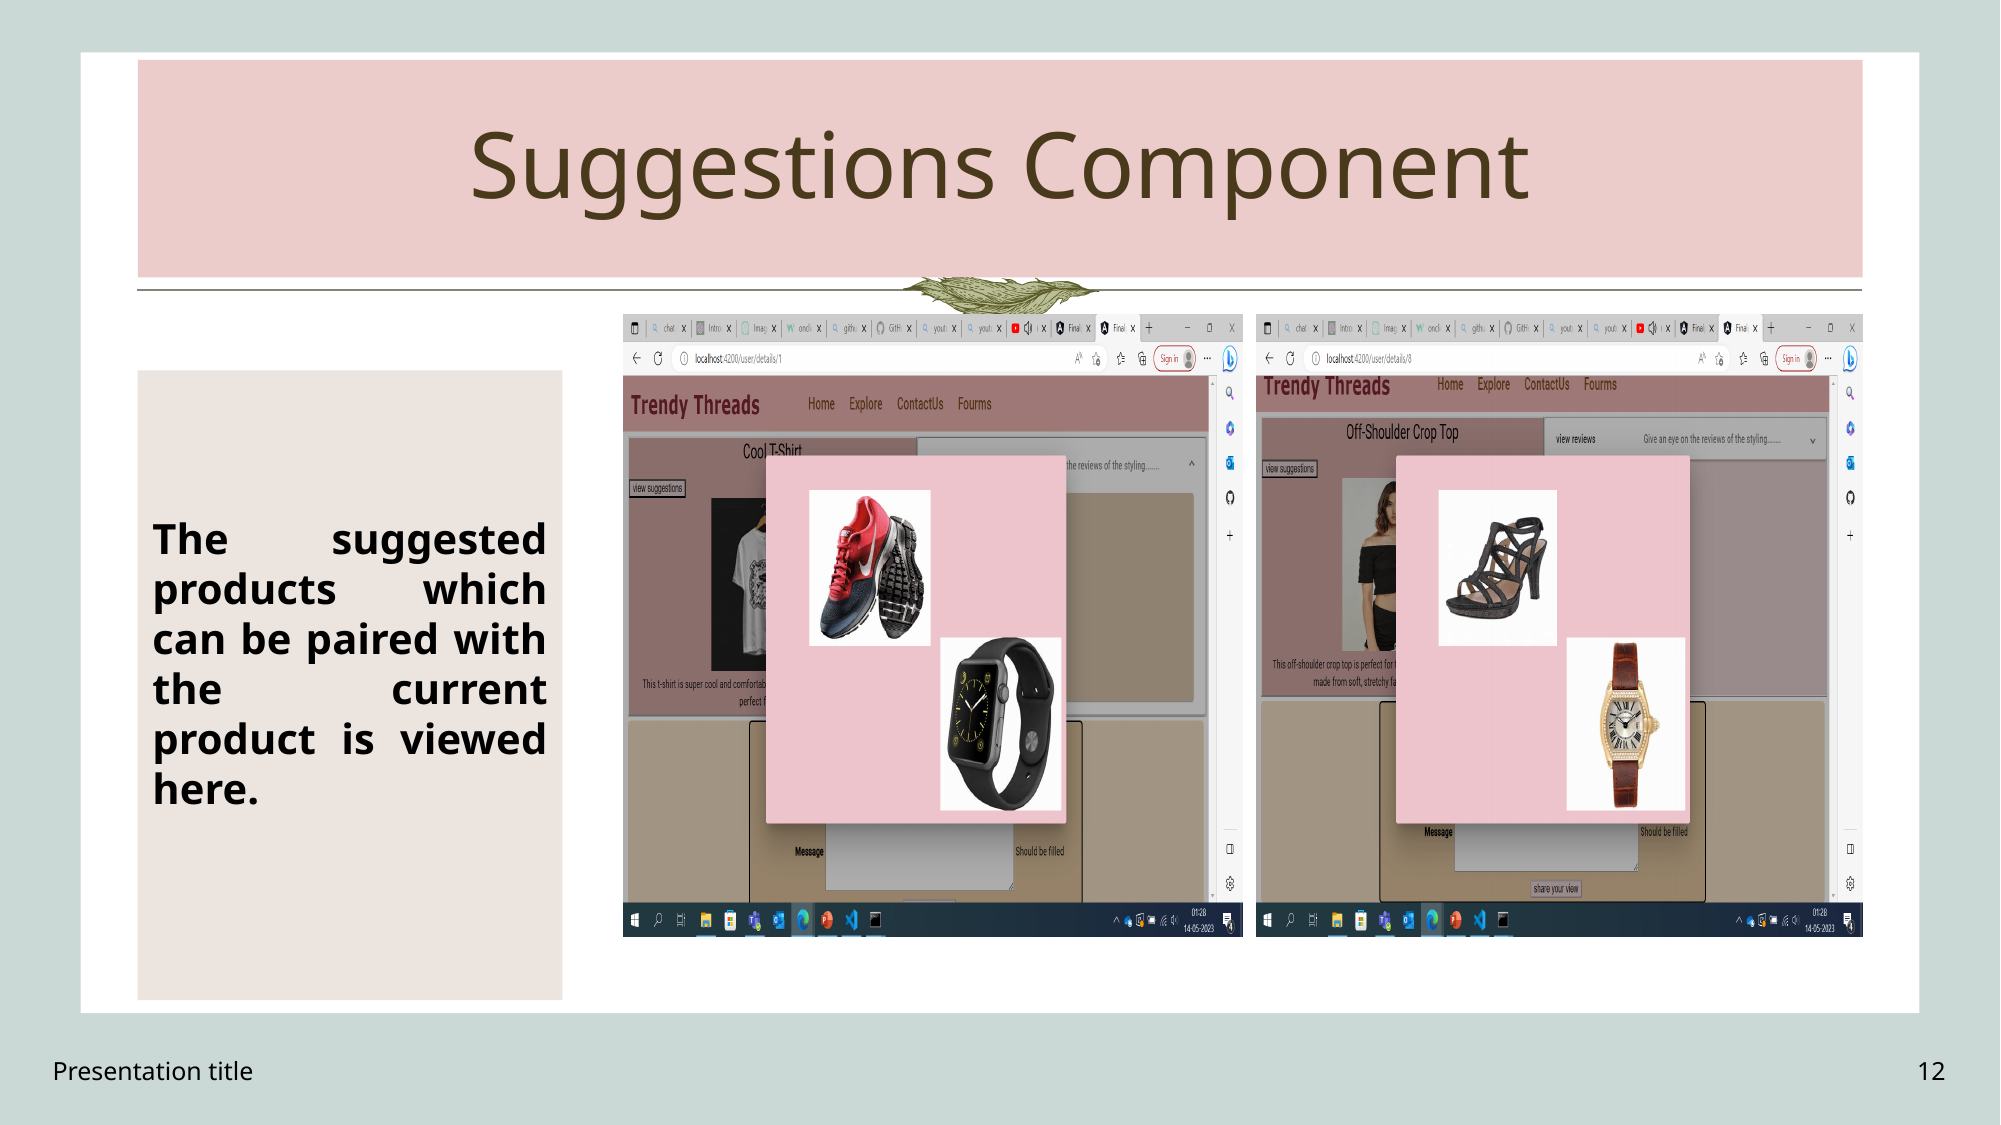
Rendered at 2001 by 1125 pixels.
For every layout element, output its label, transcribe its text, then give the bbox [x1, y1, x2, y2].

slide_number 12 [1510, 1042, 1961, 1103]
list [623, 314, 1243, 937]
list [1256, 314, 1863, 937]
title Suggestions Component [137, 59, 1863, 278]
text_box The suggested products which can be paired with the current product is viewed here. [137, 370, 563, 1001]
picture [901, 278, 1100, 314]
footer Presentation title [37, 1042, 713, 1103]
